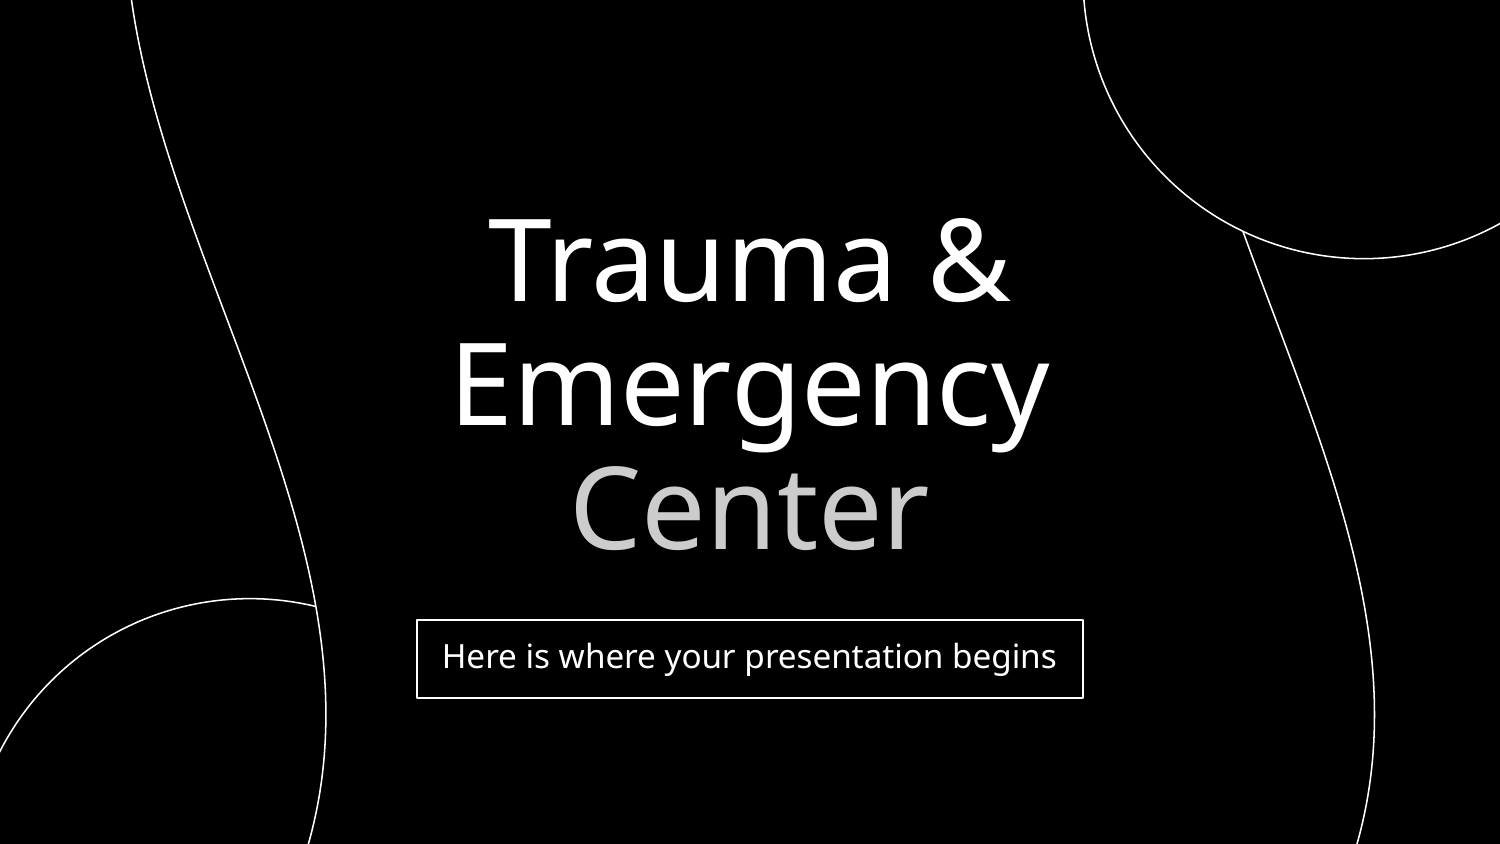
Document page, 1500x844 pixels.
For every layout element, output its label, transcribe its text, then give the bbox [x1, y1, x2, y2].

subtitle Here is where your presentation begins [416, 619, 1084, 699]
title Trauma & Emergency Center [291, 170, 1209, 589]
